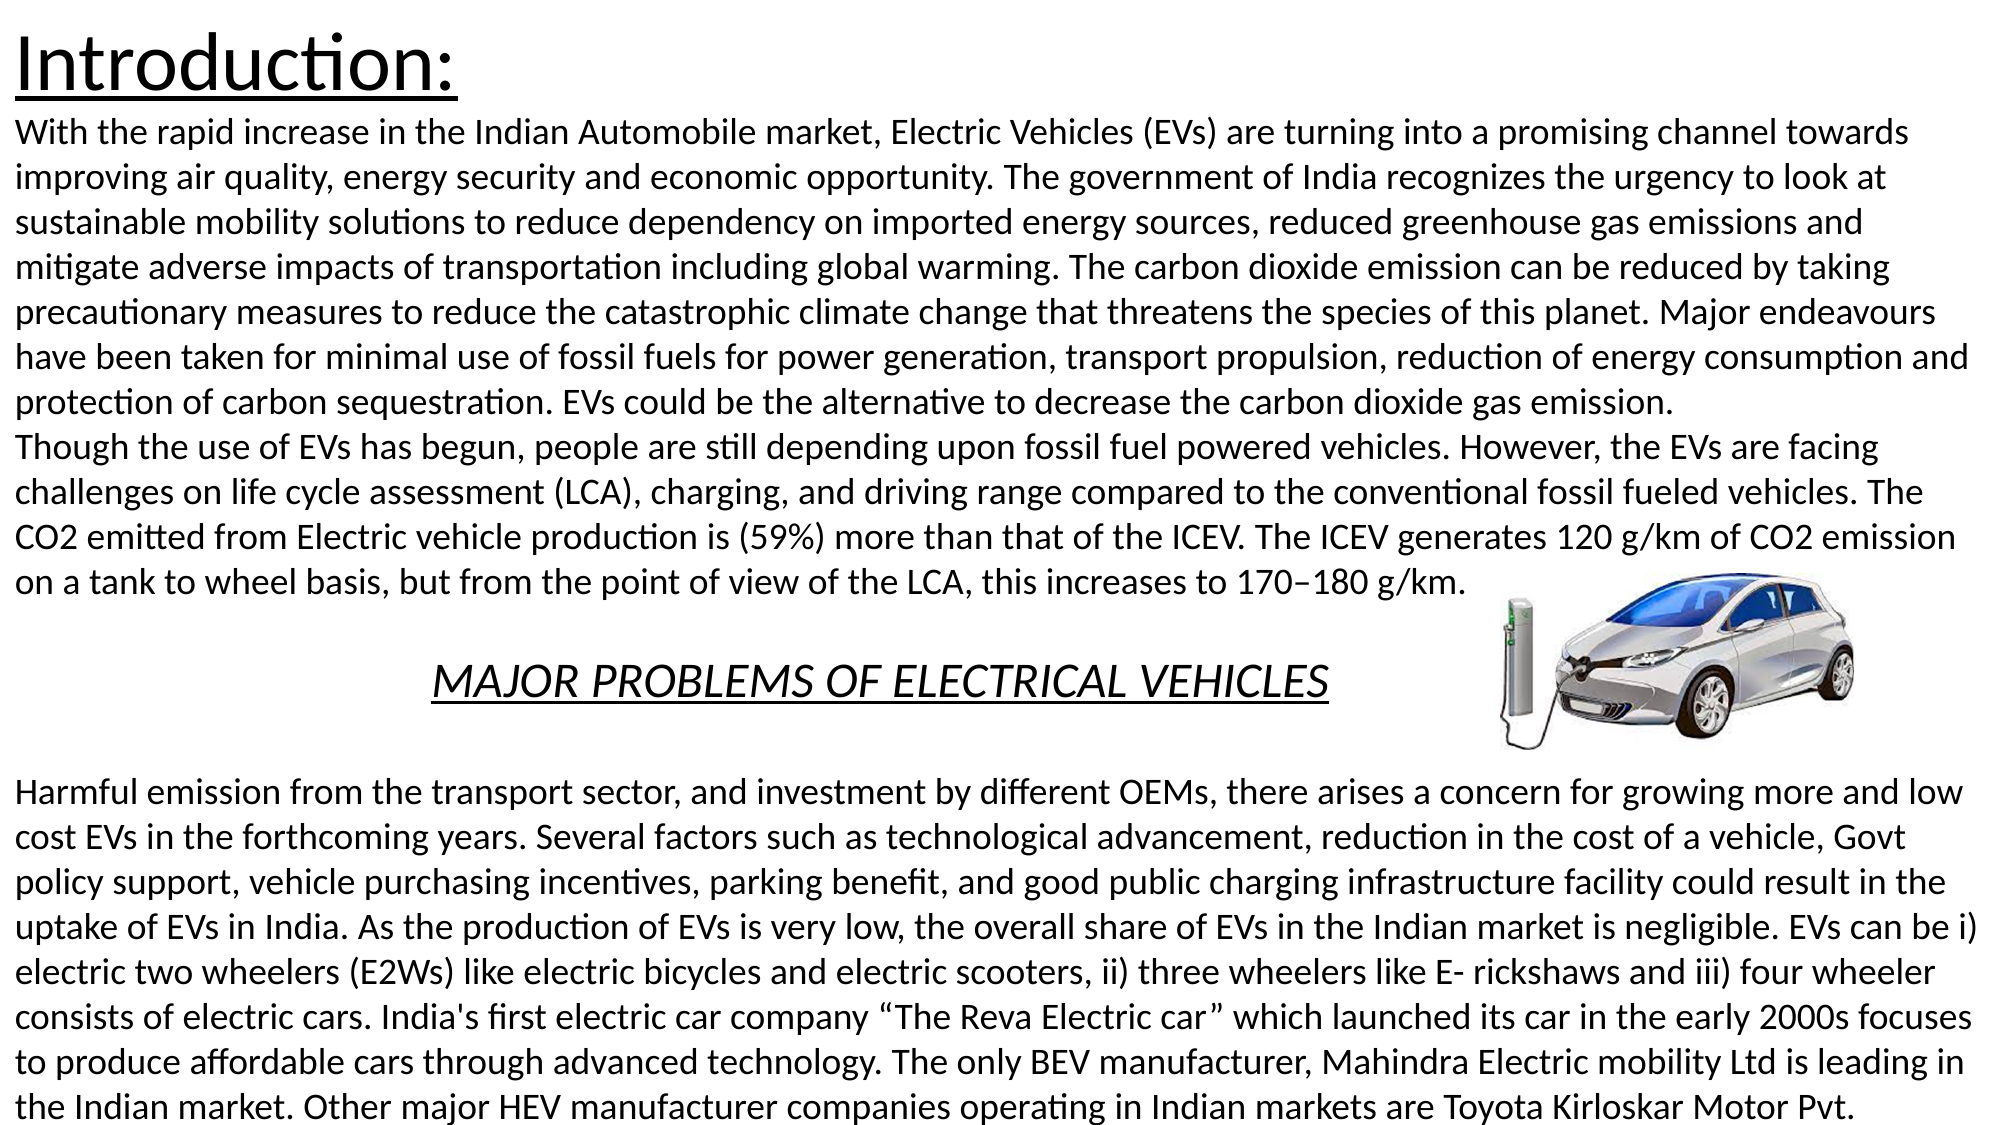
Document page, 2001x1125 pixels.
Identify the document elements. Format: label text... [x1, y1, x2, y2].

text_box Introduction: With the rapid increase in the Indian Automobile market, Electric Vehicles (EVs) are turning into a promising channel towards improving air quality, energy security and economic opportunity. The government of India recognizes the urgency to look at sustainable mobility solutions to reduce dependency on imported energy sources, reduced greenhouse gas emissions and mitigate adverse impacts of transportation including global warming. The carbon dioxide emission can be reduced by taking precautionary measures to reduce the catastrophic climate change that threatens the species of this planet. Major endeavours have been taken for minimal use of fossil fuels for power generation, transport propulsion, reduction of energy consumption and protection of carbon sequestration. EVs could be the alternative to decrease the carbon dioxide gas emission. Though the use of EVs has begun, people are still depending upon fossil fuel powered vehicles. However, the EVs are facing challenges on life cycle assessment (LCA), charging, and driving range compared to the conventional fossil fueled vehicles. The CO2 emitted from Electric vehicle production is (59%) more than that of the ICEV. The ICEV generates 120 g/km of CO2 emission on a tank to wheel basis, but from the point of view of the LCA, this increases to 170–180 g/km. MAJOR PROBLEMS OF ELECTRICAL VEHICLES Harmful emission from the transport sector, and investment by different OEMs, there arises a concern for growing more and low cost EVs in the forthcoming years. Several factors such as technological advancement, reduction in the cost of a vehicle, Govt policy support, vehicle purchasing incentives, parking benefit, and good public charging infrastructure facility could result in the uptake of EVs in India. As the production of EVs is very low, the overall share of EVs in the Indian market is negligible. EVs can be i) electric two wheelers (E2Ws) like electric bicycles and electric scooters, ii) three wheelers like E- rickshaws and iii) four wheeler consists of electric cars. India's first electric car company “The Reva Electric car” which launched its car in the early 2000s focuses to produce affordable cars through advanced technology. The only BEV manufacturer, Mahindra Electric mobility Ltd is leading in the Indian market. Other major HEV manufacturer companies operating in Indian markets are Toyota Kirloskar Motor Pvt. [0, 0, 2000, 1125]
picture [1500, 572, 1854, 750]
